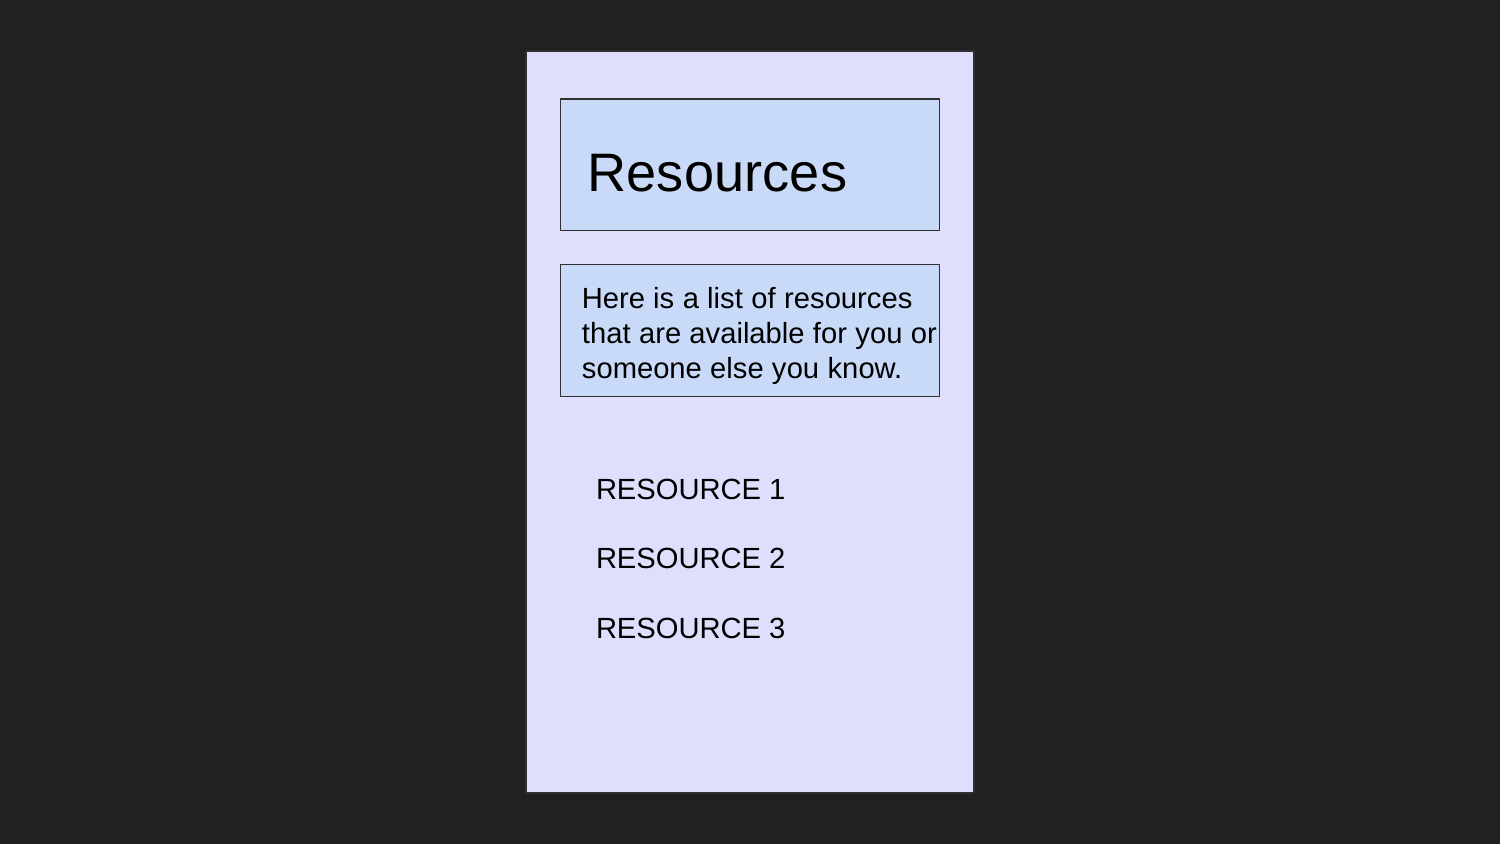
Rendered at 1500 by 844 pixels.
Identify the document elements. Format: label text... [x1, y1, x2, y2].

text_box RESOURCE 1 RESOURCE 2 RESOURCE 3 [581, 454, 917, 718]
text_box Resources [572, 122, 928, 208]
text_box Here is a list of resources that are available for you or someone else you know. [566, 264, 953, 321]
text_box [525, 50, 974, 793]
text_box [560, 98, 940, 231]
text_box [560, 264, 940, 397]
